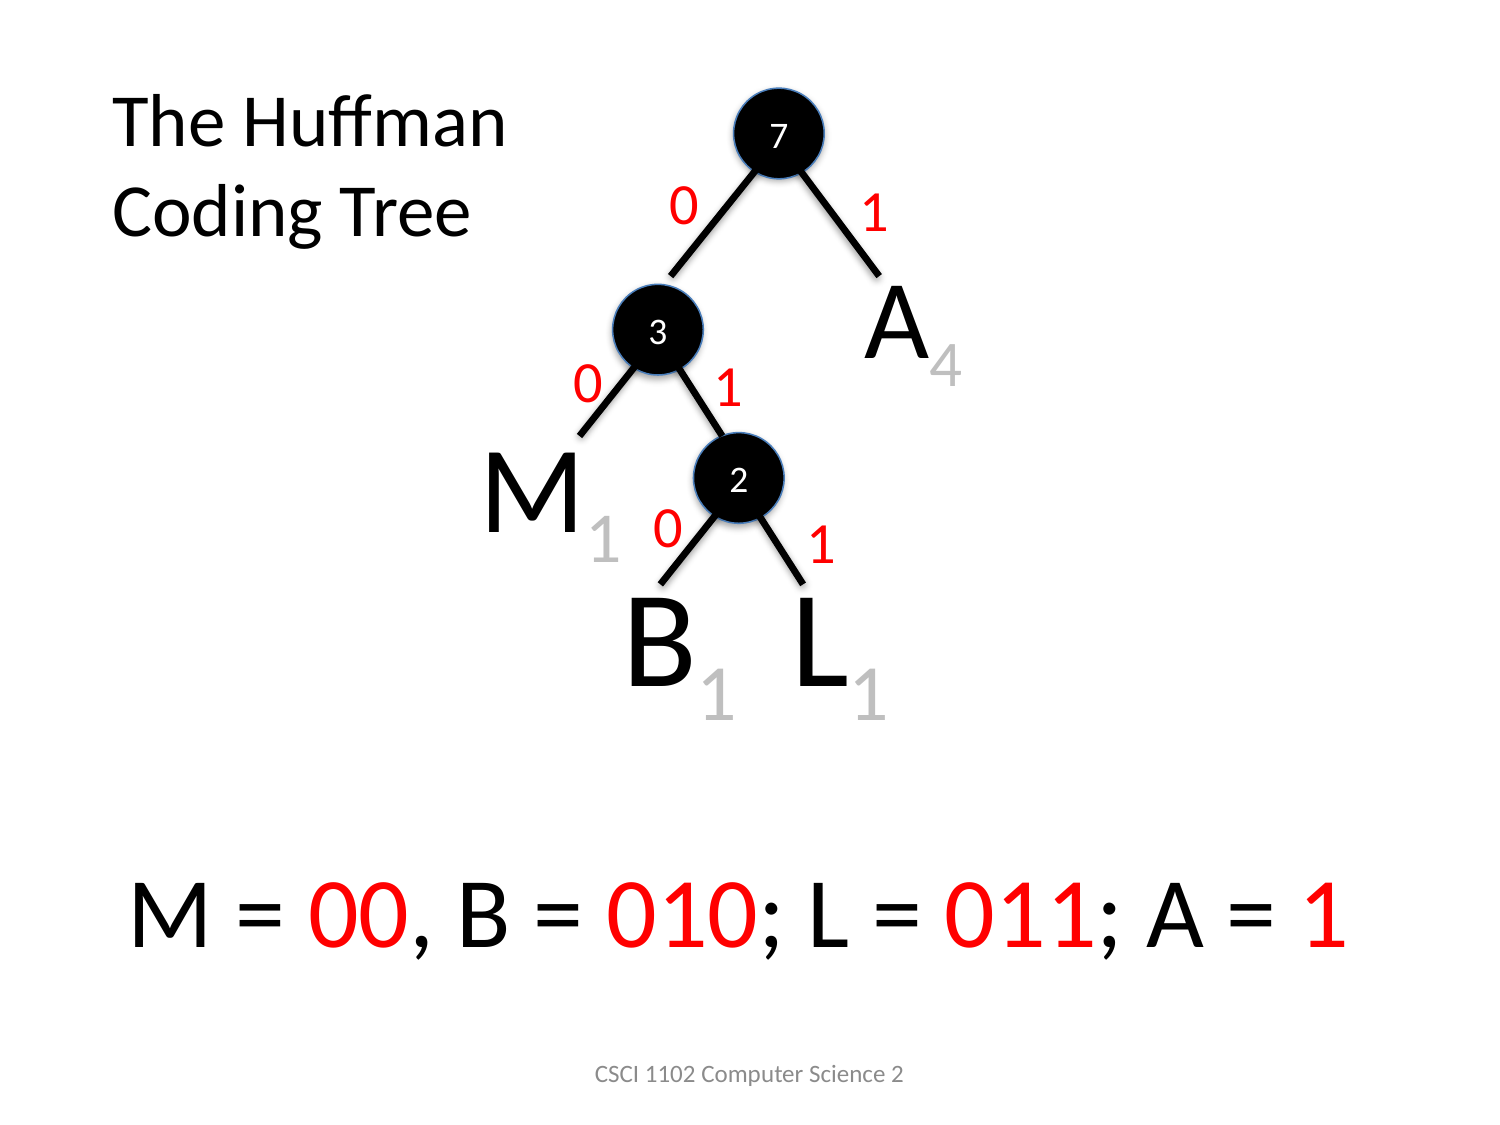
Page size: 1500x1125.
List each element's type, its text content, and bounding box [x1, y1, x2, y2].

text_box M = 00, B = 010; L = 011; A = 1 [113, 840, 1365, 975]
text_box The Huffman Coding Tree [97, 64, 529, 259]
footer CSCI 1102 Computer Science 2 [512, 1042, 988, 1103]
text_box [460, 87, 1039, 805]
